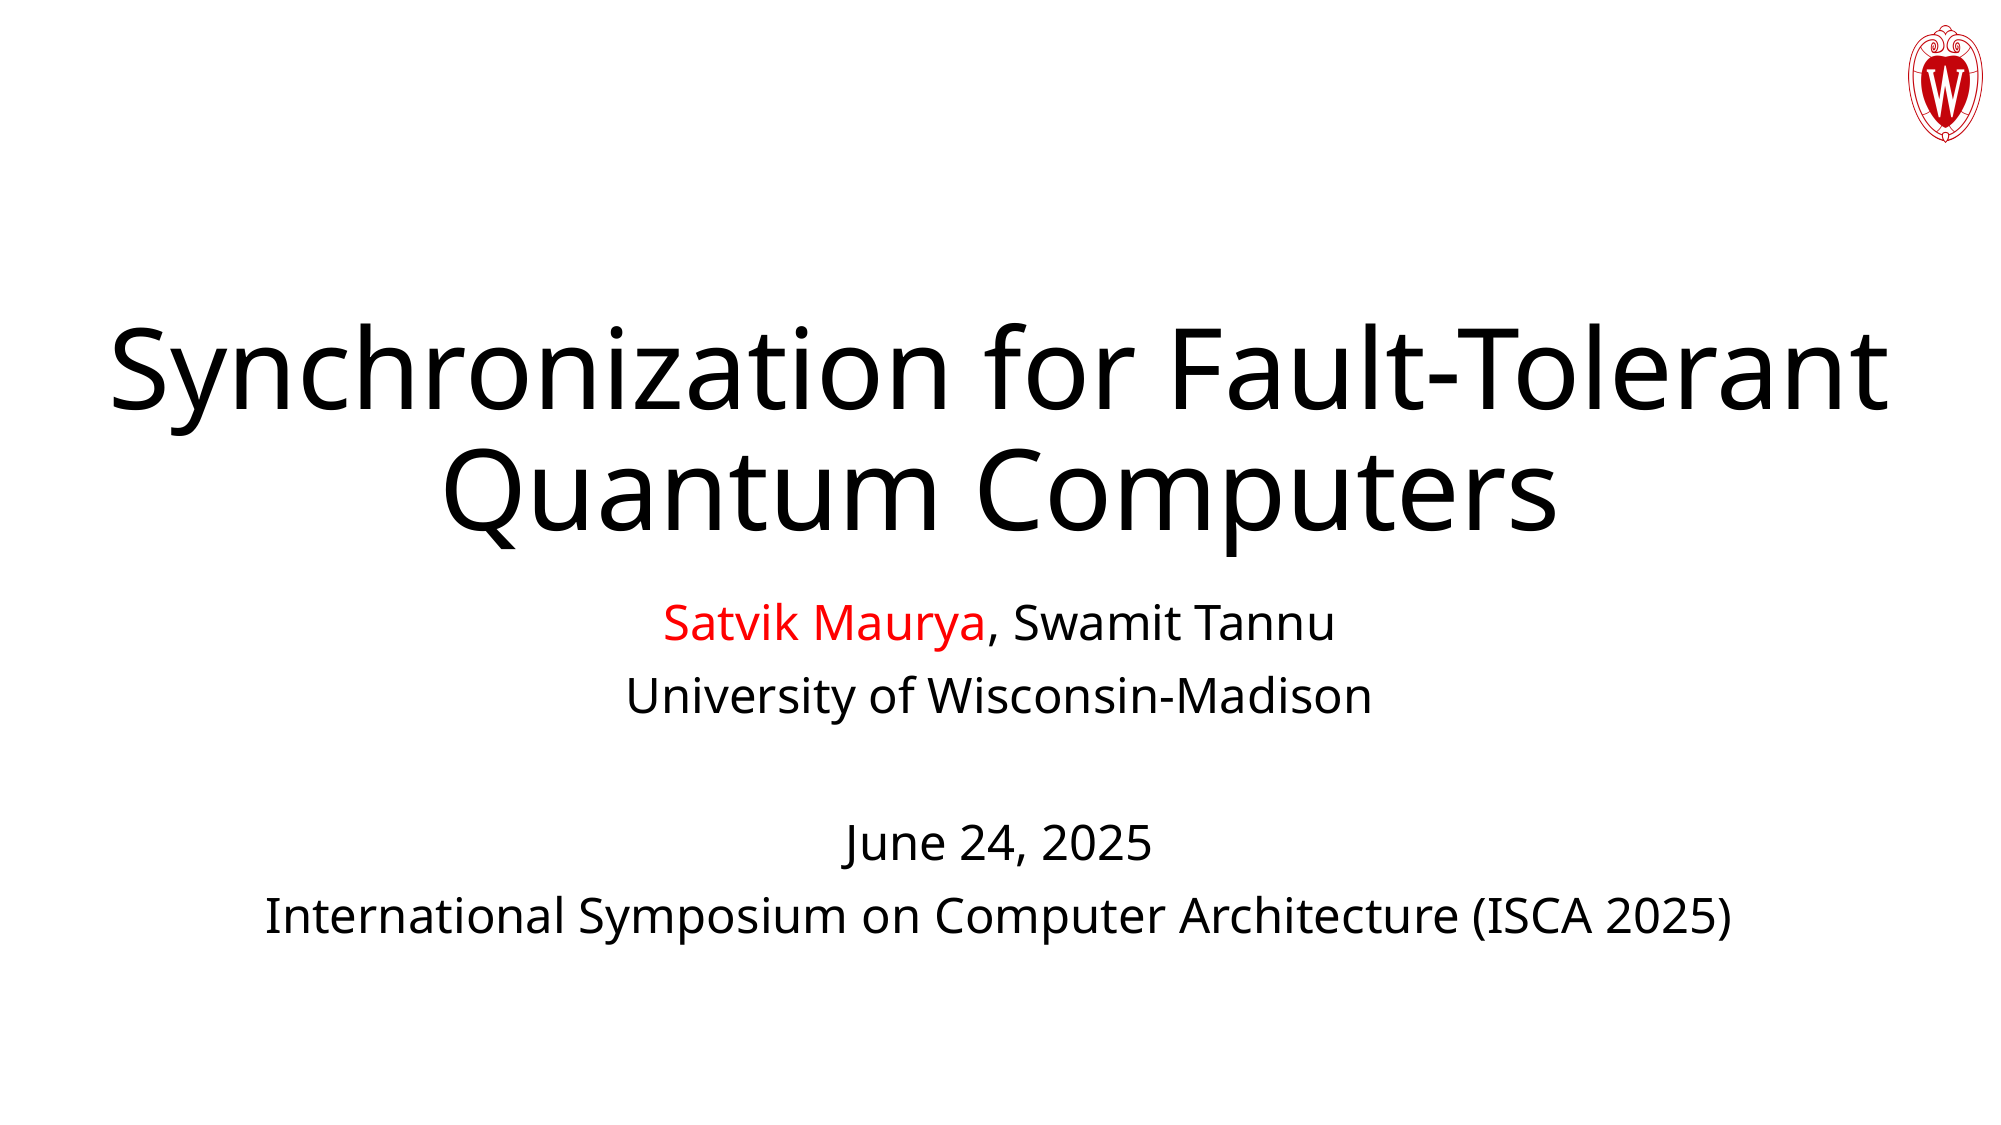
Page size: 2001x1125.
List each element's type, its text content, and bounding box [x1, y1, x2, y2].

picture [1908, 25, 1983, 143]
subtitle Satvik Maurya, Swamit Tannu University of Wisconsin-Madison June 24, 2025 International Symposium on Computer Architecture (ISCA 2025) [249, 590, 1750, 998]
title Synchronization for Fault-Tolerant Quantum Computers [90, 170, 1910, 563]
